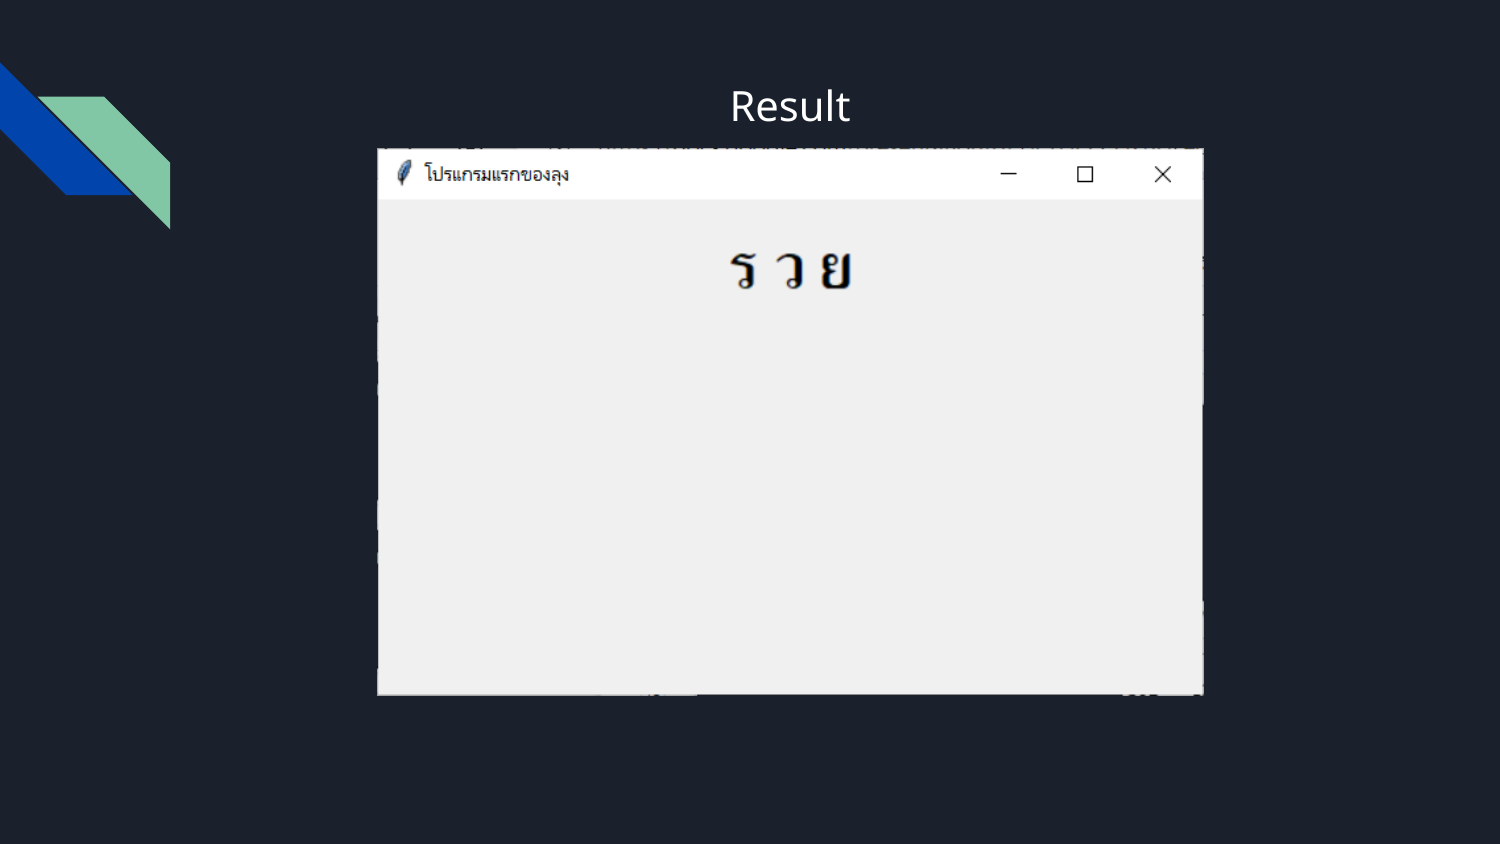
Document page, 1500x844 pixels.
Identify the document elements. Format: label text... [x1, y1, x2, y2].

title Result [212, 64, 1368, 236]
picture [376, 148, 1204, 696]
